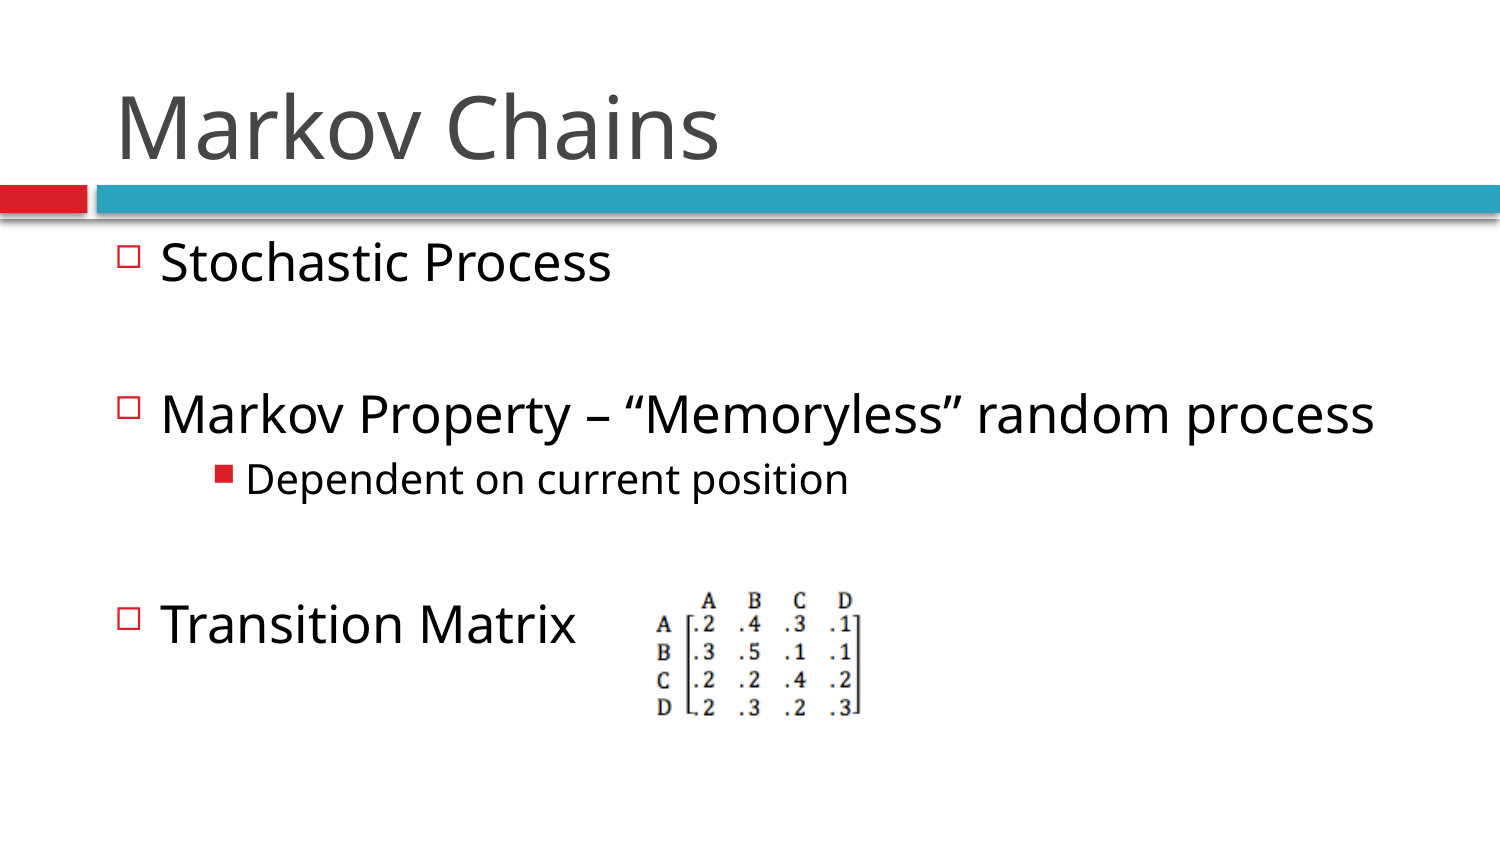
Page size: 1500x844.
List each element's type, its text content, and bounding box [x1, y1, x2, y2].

title Markov Chains [99, 19, 1438, 185]
picture [644, 583, 870, 725]
list Stochastic Process Markov Property – “Memoryless” random process Dependent on current position Transition Matrix [99, 221, 1400, 710]
